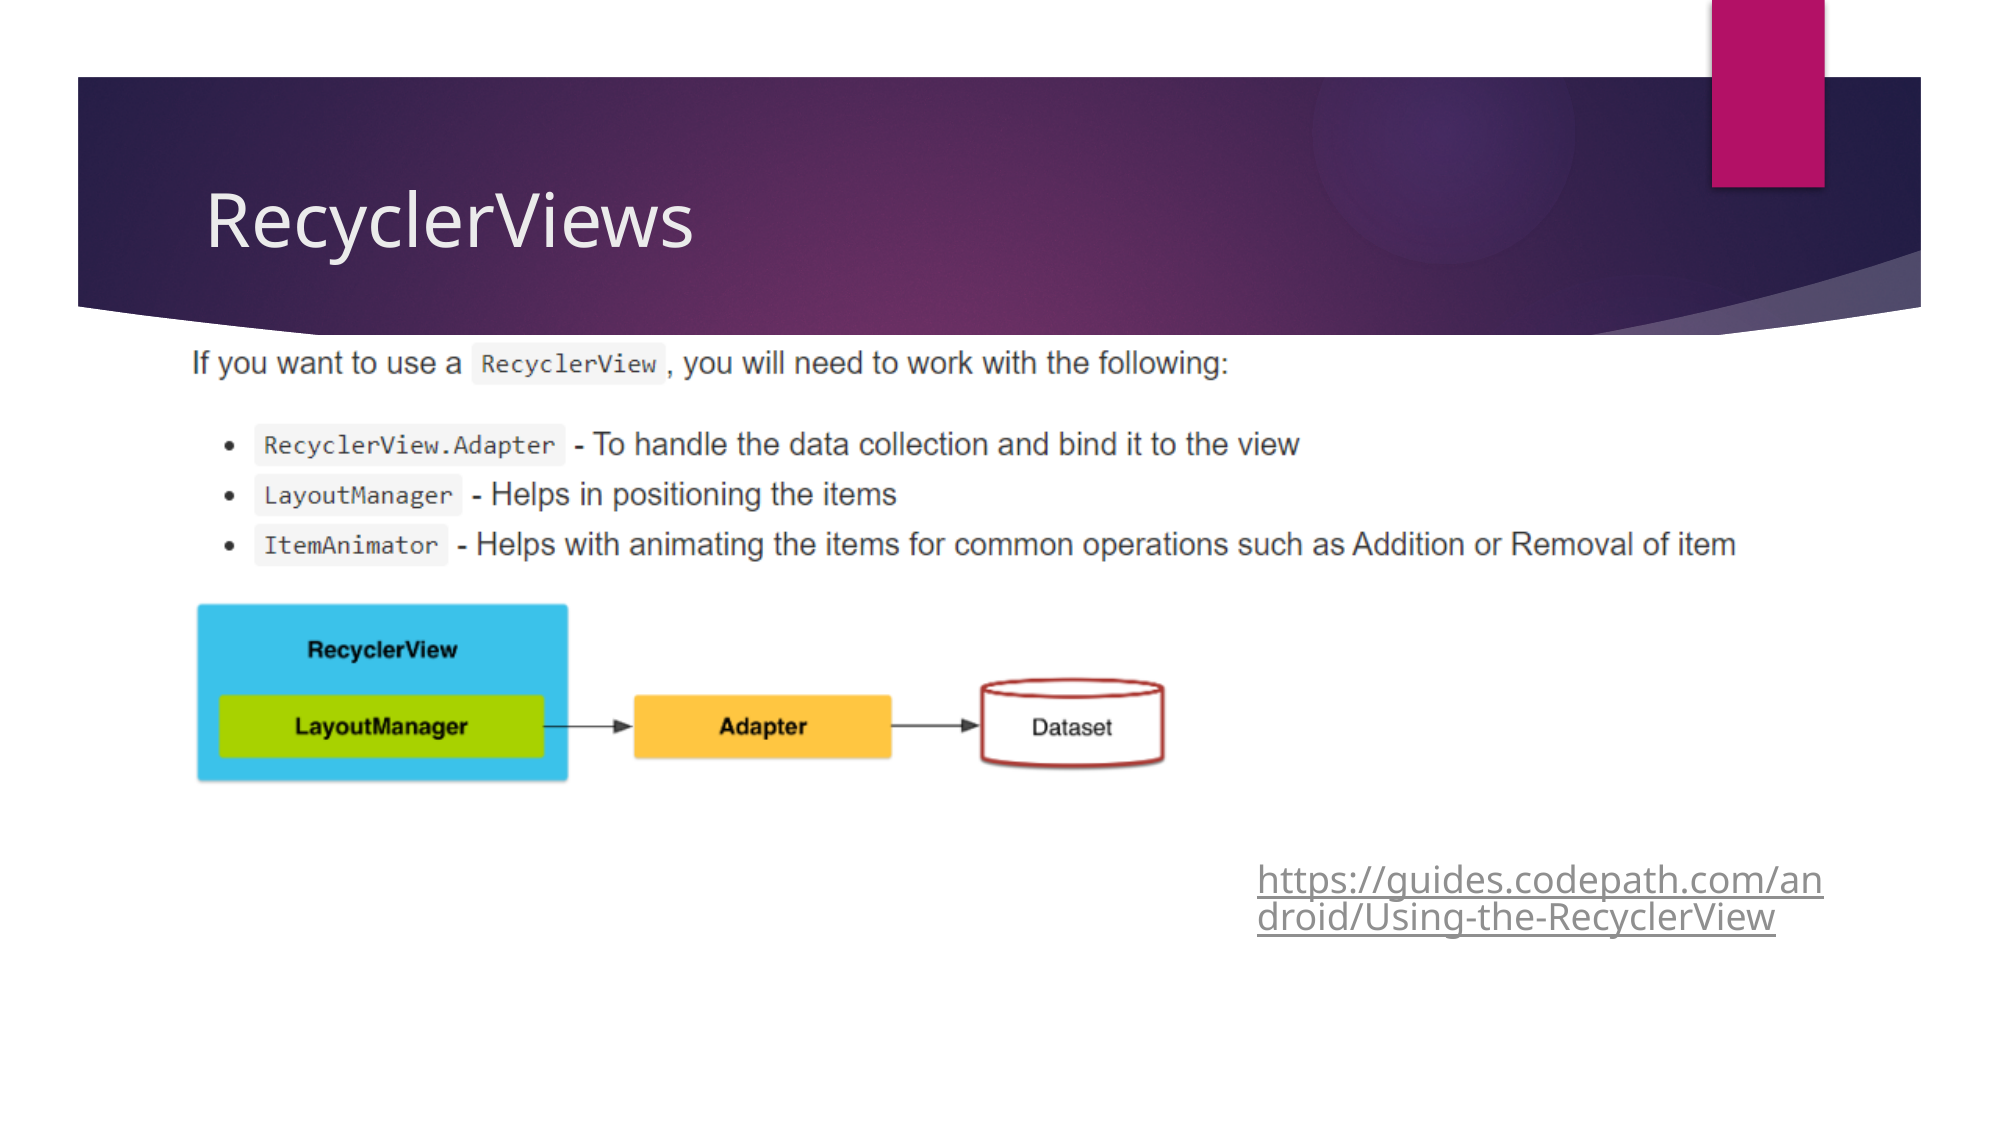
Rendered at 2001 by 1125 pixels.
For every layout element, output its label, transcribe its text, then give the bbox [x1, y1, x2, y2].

title RecyclerViews [189, 159, 1627, 276]
text_box https://guides.codepath.com/android/Using-the-RecyclerView [1242, 848, 1843, 915]
picture [178, 334, 1822, 791]
